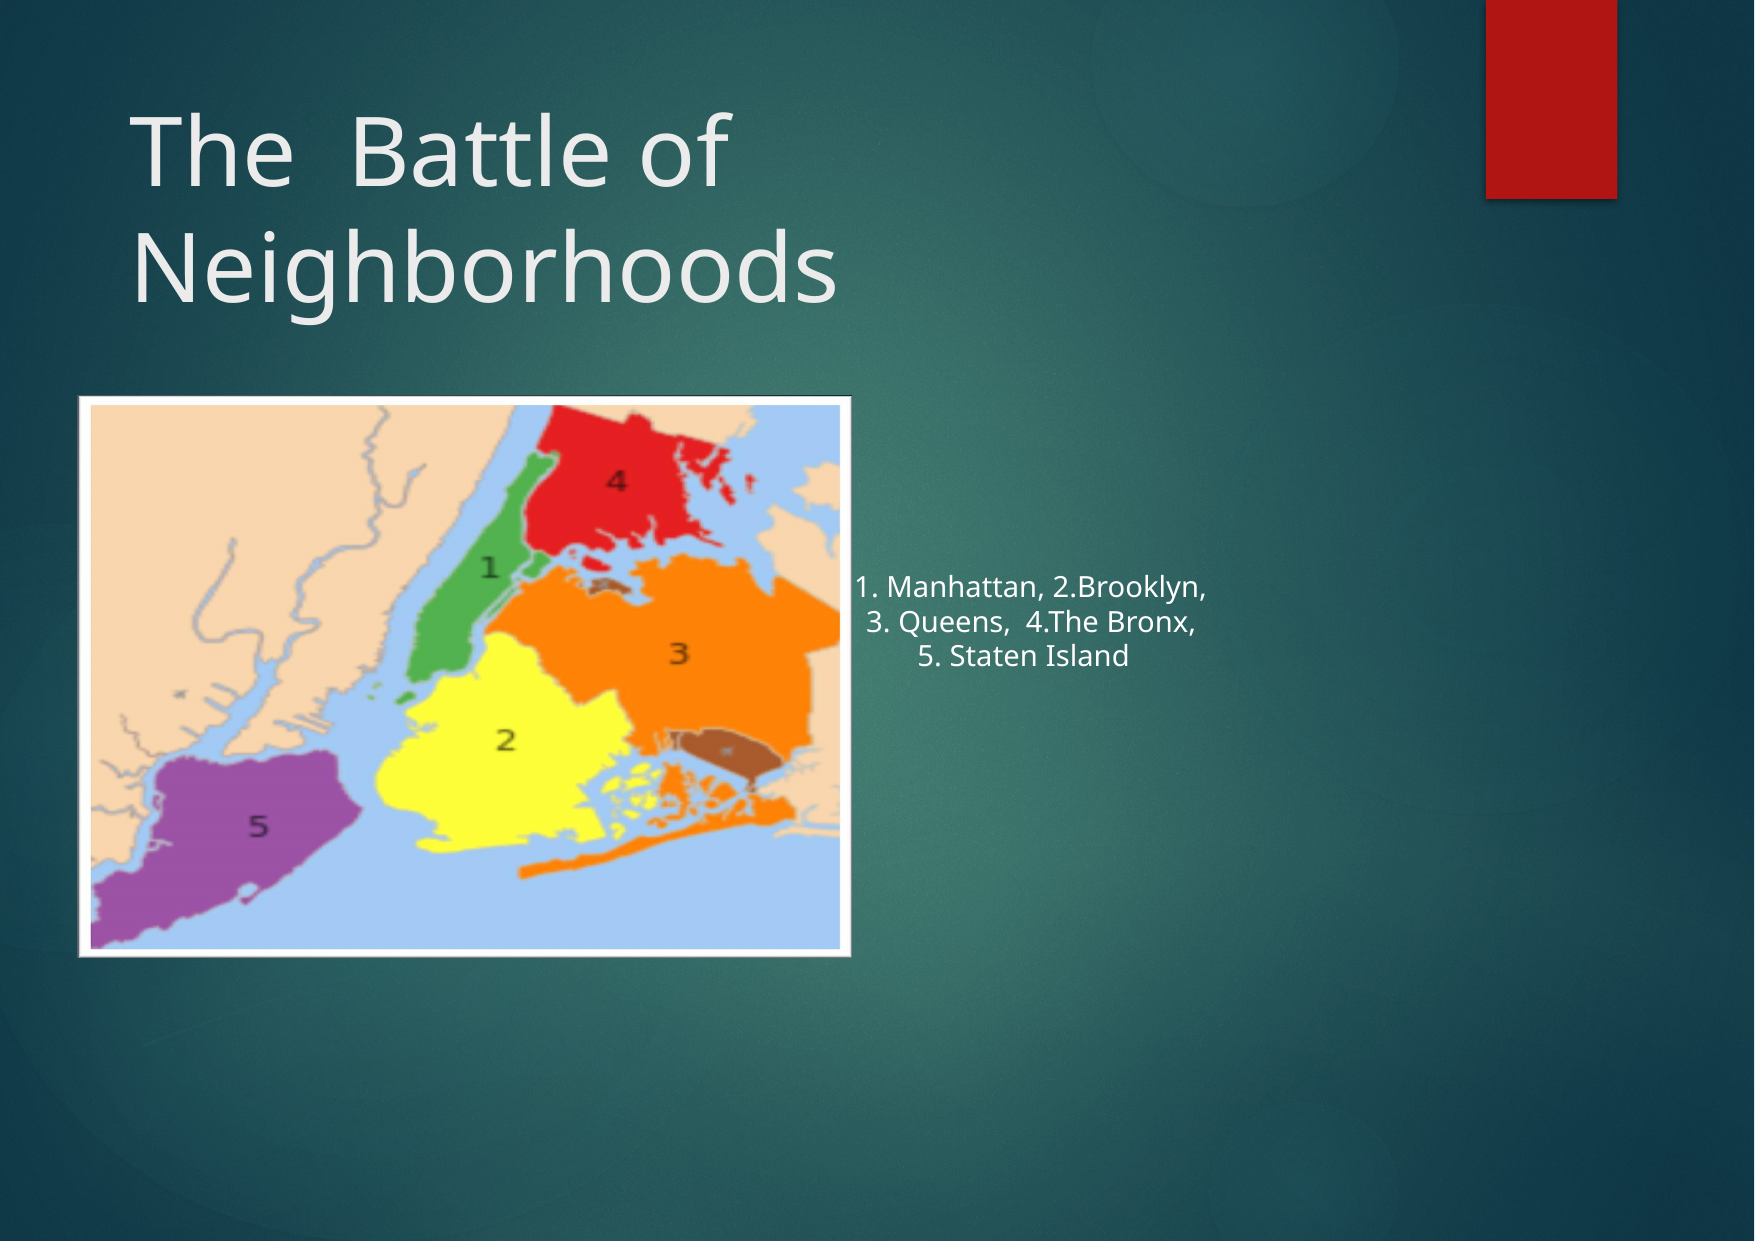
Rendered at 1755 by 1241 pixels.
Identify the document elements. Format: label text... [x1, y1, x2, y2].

title The Battle of Neighborhoods [114, 82, 1372, 359]
text_box 1. Manhattan, 2.Brooklyn, 3. Queens, 4.The Bronx, 5. Staten Island [852, 565, 1551, 673]
text_box [77, 395, 852, 958]
